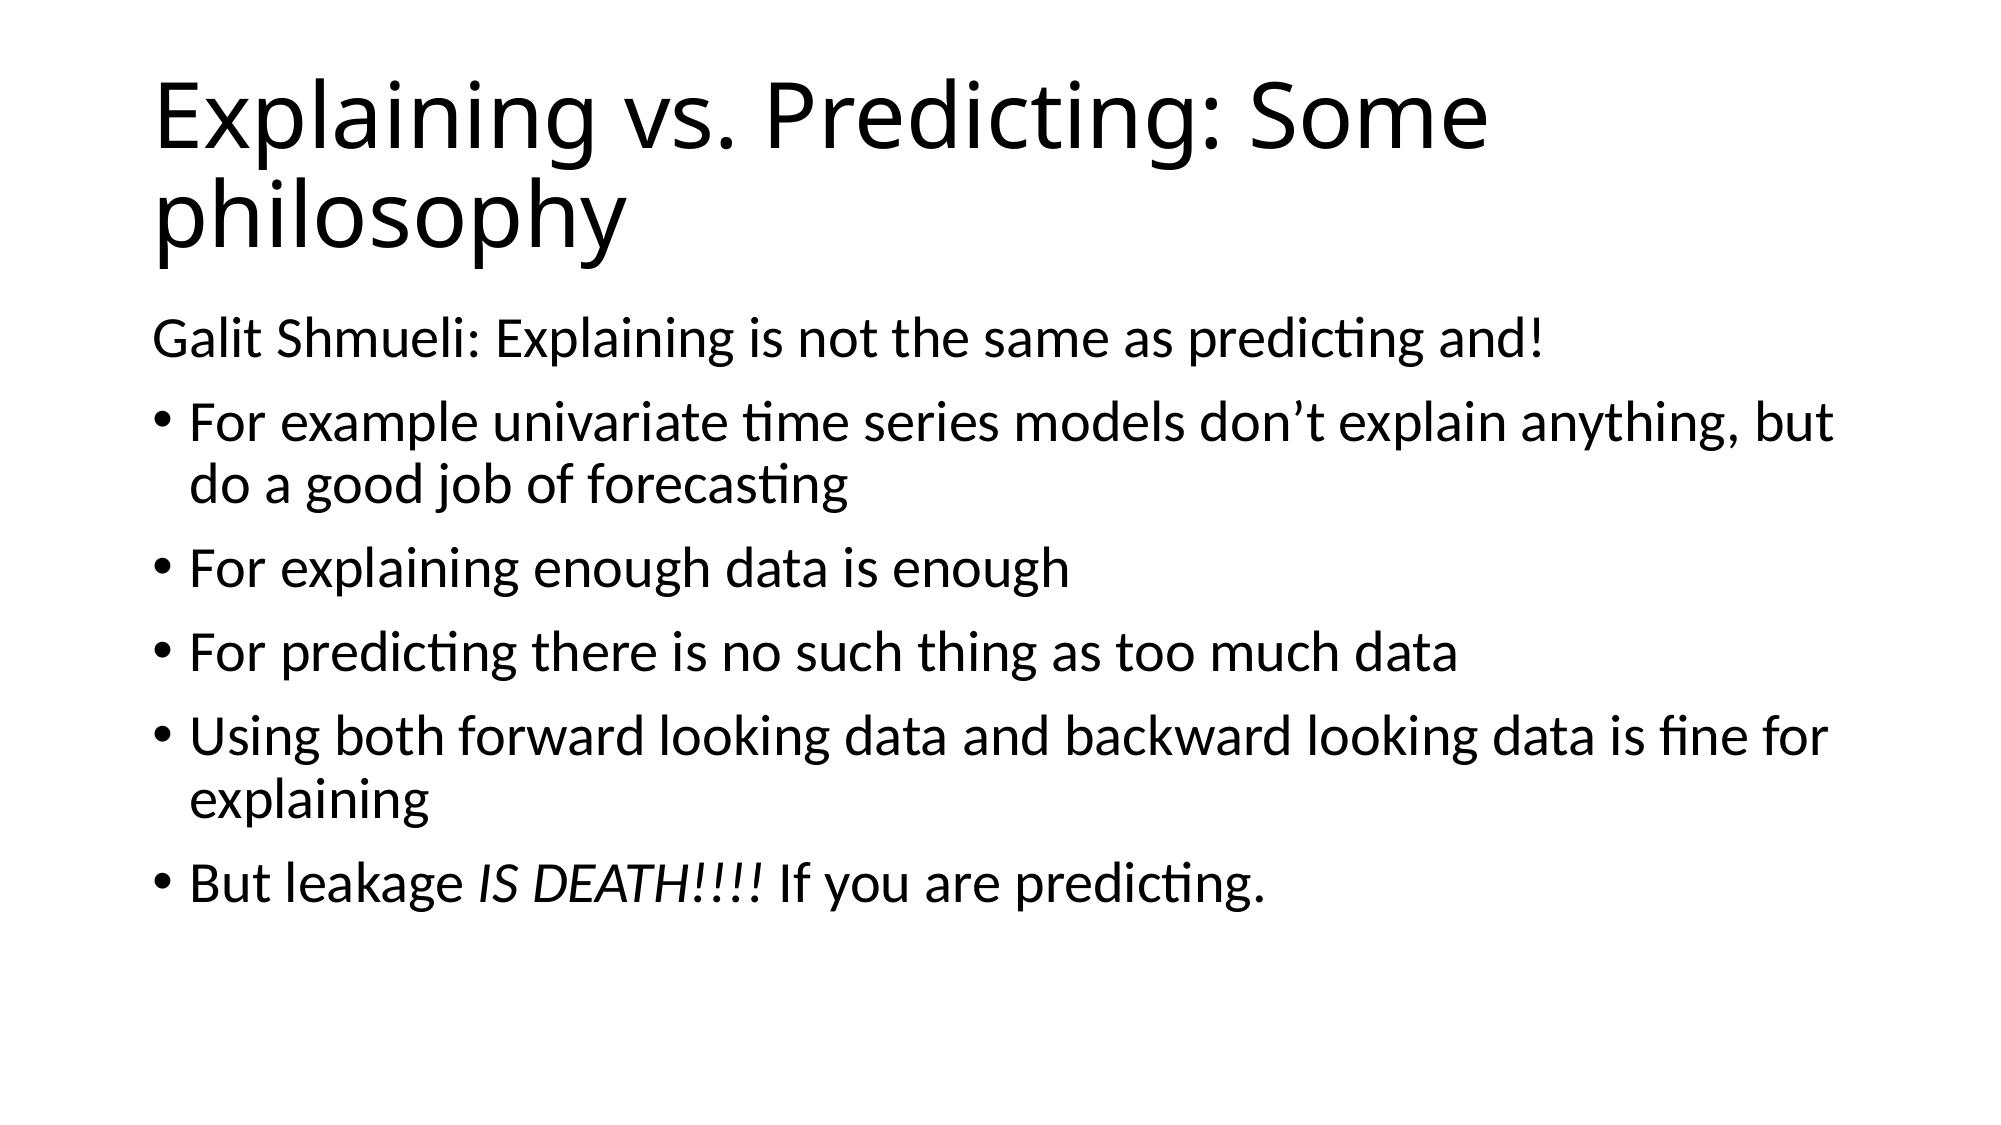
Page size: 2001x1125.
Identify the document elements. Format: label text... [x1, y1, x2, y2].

list Galit Shmueli: Explaining is not the same as predicting and! For example univariate time series models don’t explain anything, but do a good job of forecasting For explaining enough data is enough For predicting there is no such thing as too much data Using both forward looking data and backward looking data is fine for explaining But leakage IS DEATH!!!! If you are predicting. [137, 299, 1863, 1014]
title Explaining vs. Predicting: Some philosophy [137, 59, 1863, 278]
